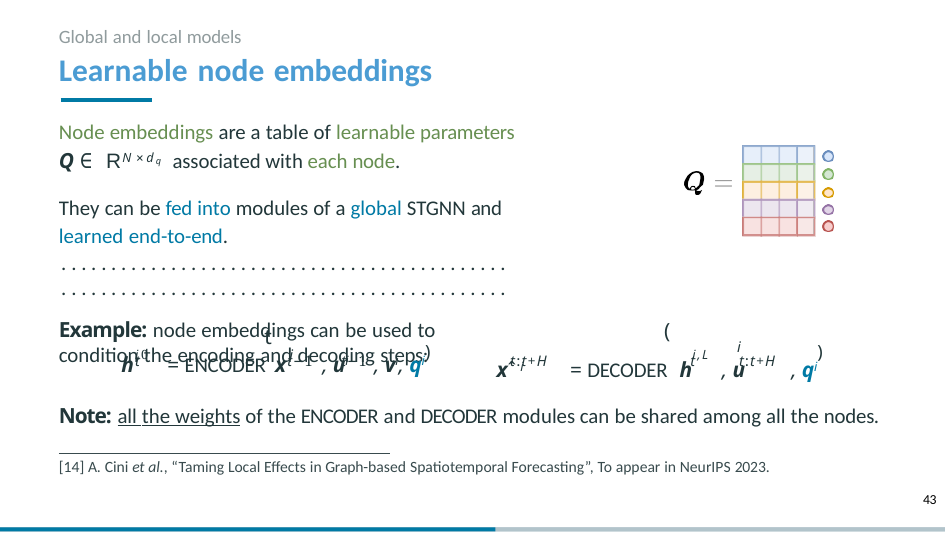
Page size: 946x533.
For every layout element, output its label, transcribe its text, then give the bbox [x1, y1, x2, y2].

text_box i,0 i i,L [133, 336, 715, 365]
picture [684, 171, 732, 196]
text_box xˆi = DECODER h , u , qi) [488, 338, 832, 384]
text_box Note: all the weights of the ENCODER and DECODER modules can be shared among all the nodes. [14] A. Cini et al., “Taming Local Effects in Graph-based Spatiotemporal Forecasting”, To appear in NeurIPS 2023. [56, 400, 886, 476]
text_box ( [662, 315, 679, 336]
text_box Global and local models [56, 23, 249, 47]
text_box h = ENCODER x , ui , vi, qi) [115, 338, 441, 379]
text_box Node embeddings are a table of learnable parameters Q ∈ RN ×dq associated with each node. They can be fed into modules of a global STGNN and learned end-to-end. . . . . . . . . . . . . . . . . . . . . . . . . . . . . . . . . . . . . . . . . . . . . . . . . . . . . . . . . . . . . . . . . . . . . . . . . . . . . . . . . . . . . . . . . . . Example: node embeddings can be used to condition the encoding and decoding steps: [46, 112, 886, 367]
title Learnable node embeddings [56, 47, 450, 112]
text_box t [262, 321, 276, 336]
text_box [0, 527, 946, 532]
slide_number 43 [921, 489, 946, 526]
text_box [742, 145, 834, 237]
